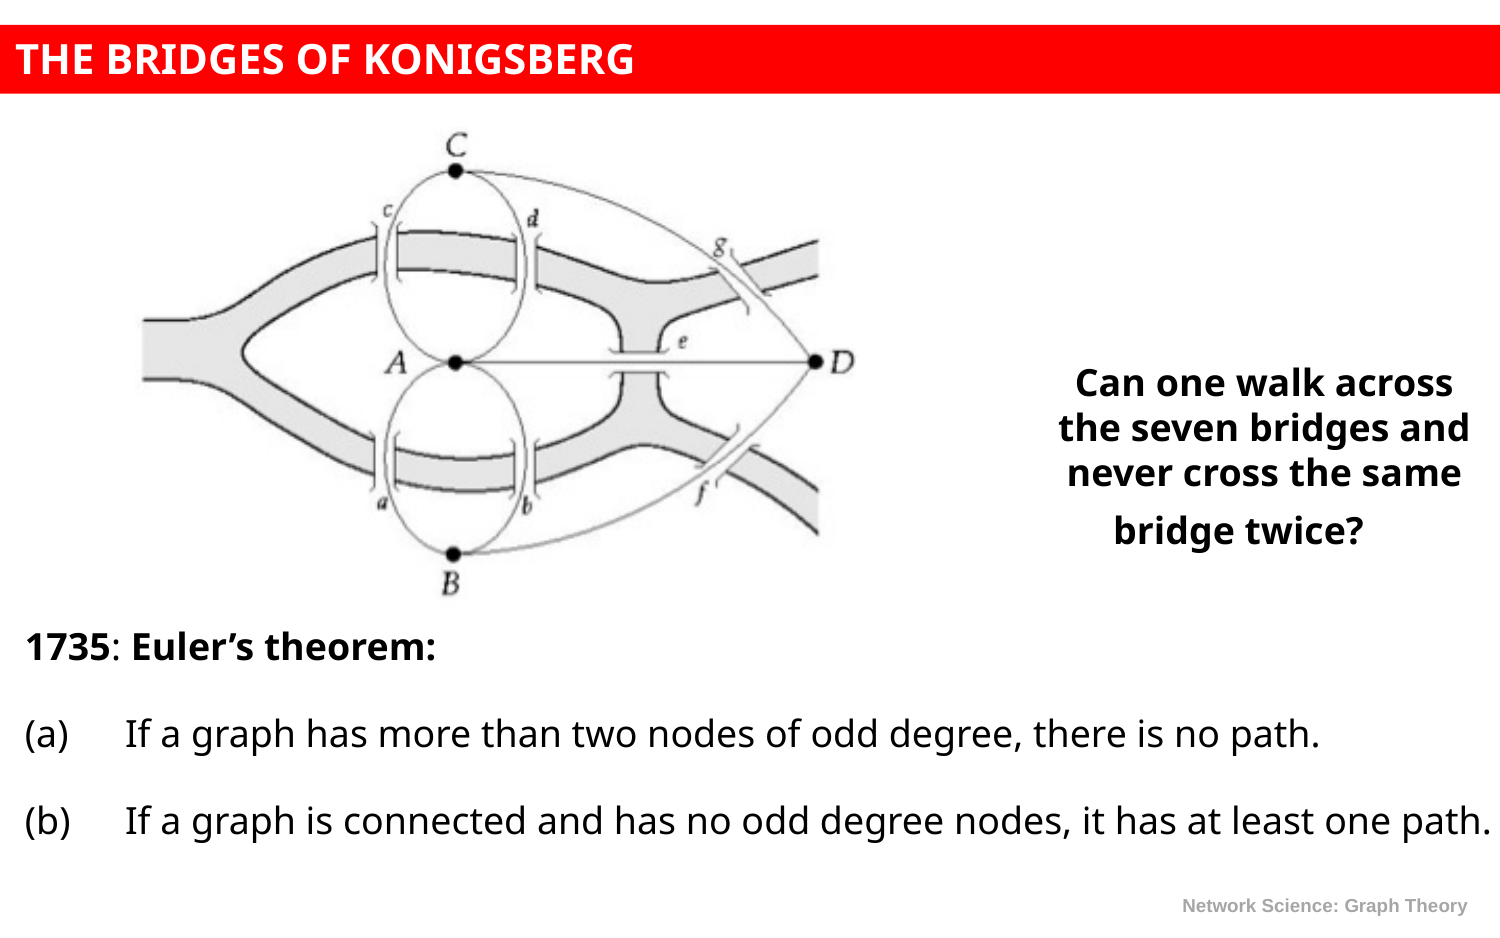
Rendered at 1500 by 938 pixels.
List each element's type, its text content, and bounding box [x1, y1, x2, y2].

text_box Network Science: Graph Theory [1062, 885, 1488, 924]
text_box 1735: Euler’s theorem: If a graph has more than two nodes of odd degree, there is no path. If a graph is connected and has no odd degree nodes, it has at least one path. [10, 624, 1500, 791]
text_box THE BRIDGES OF KONIGSBERG [0, 24, 1500, 94]
text_box Can one walk across the seven bridges and never cross the same bridge twice? [1029, 352, 1500, 562]
picture [134, 125, 858, 610]
